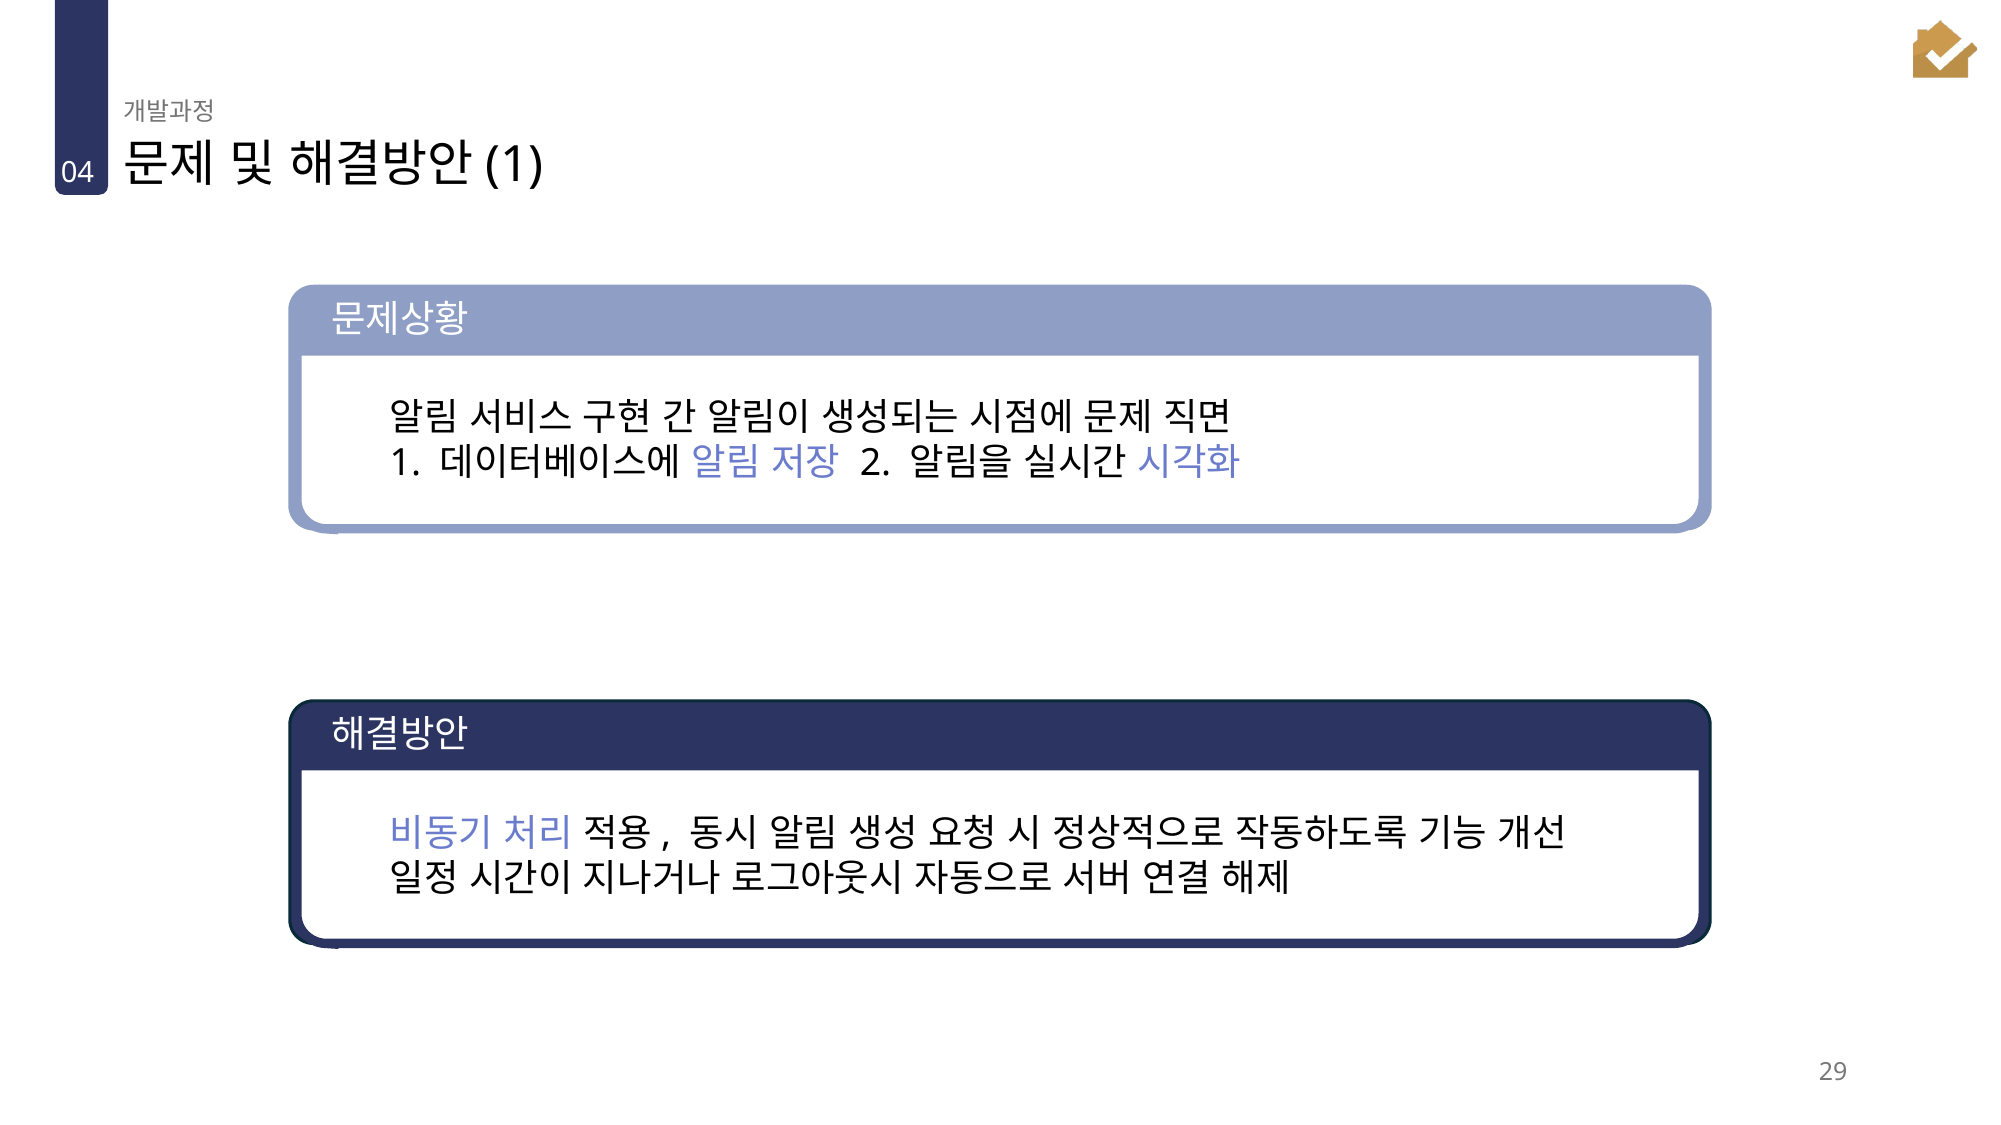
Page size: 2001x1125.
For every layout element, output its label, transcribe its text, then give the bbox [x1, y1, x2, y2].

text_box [289, 285, 1711, 530]
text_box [289, 700, 1711, 944]
list 개발과정 [108, 91, 1834, 128]
title 문제 및 해결방안(1) [108, 130, 1834, 210]
list 04 [46, 150, 124, 187]
picture [1913, 18, 1978, 78]
slide_number 29 [1412, 1042, 1863, 1103]
